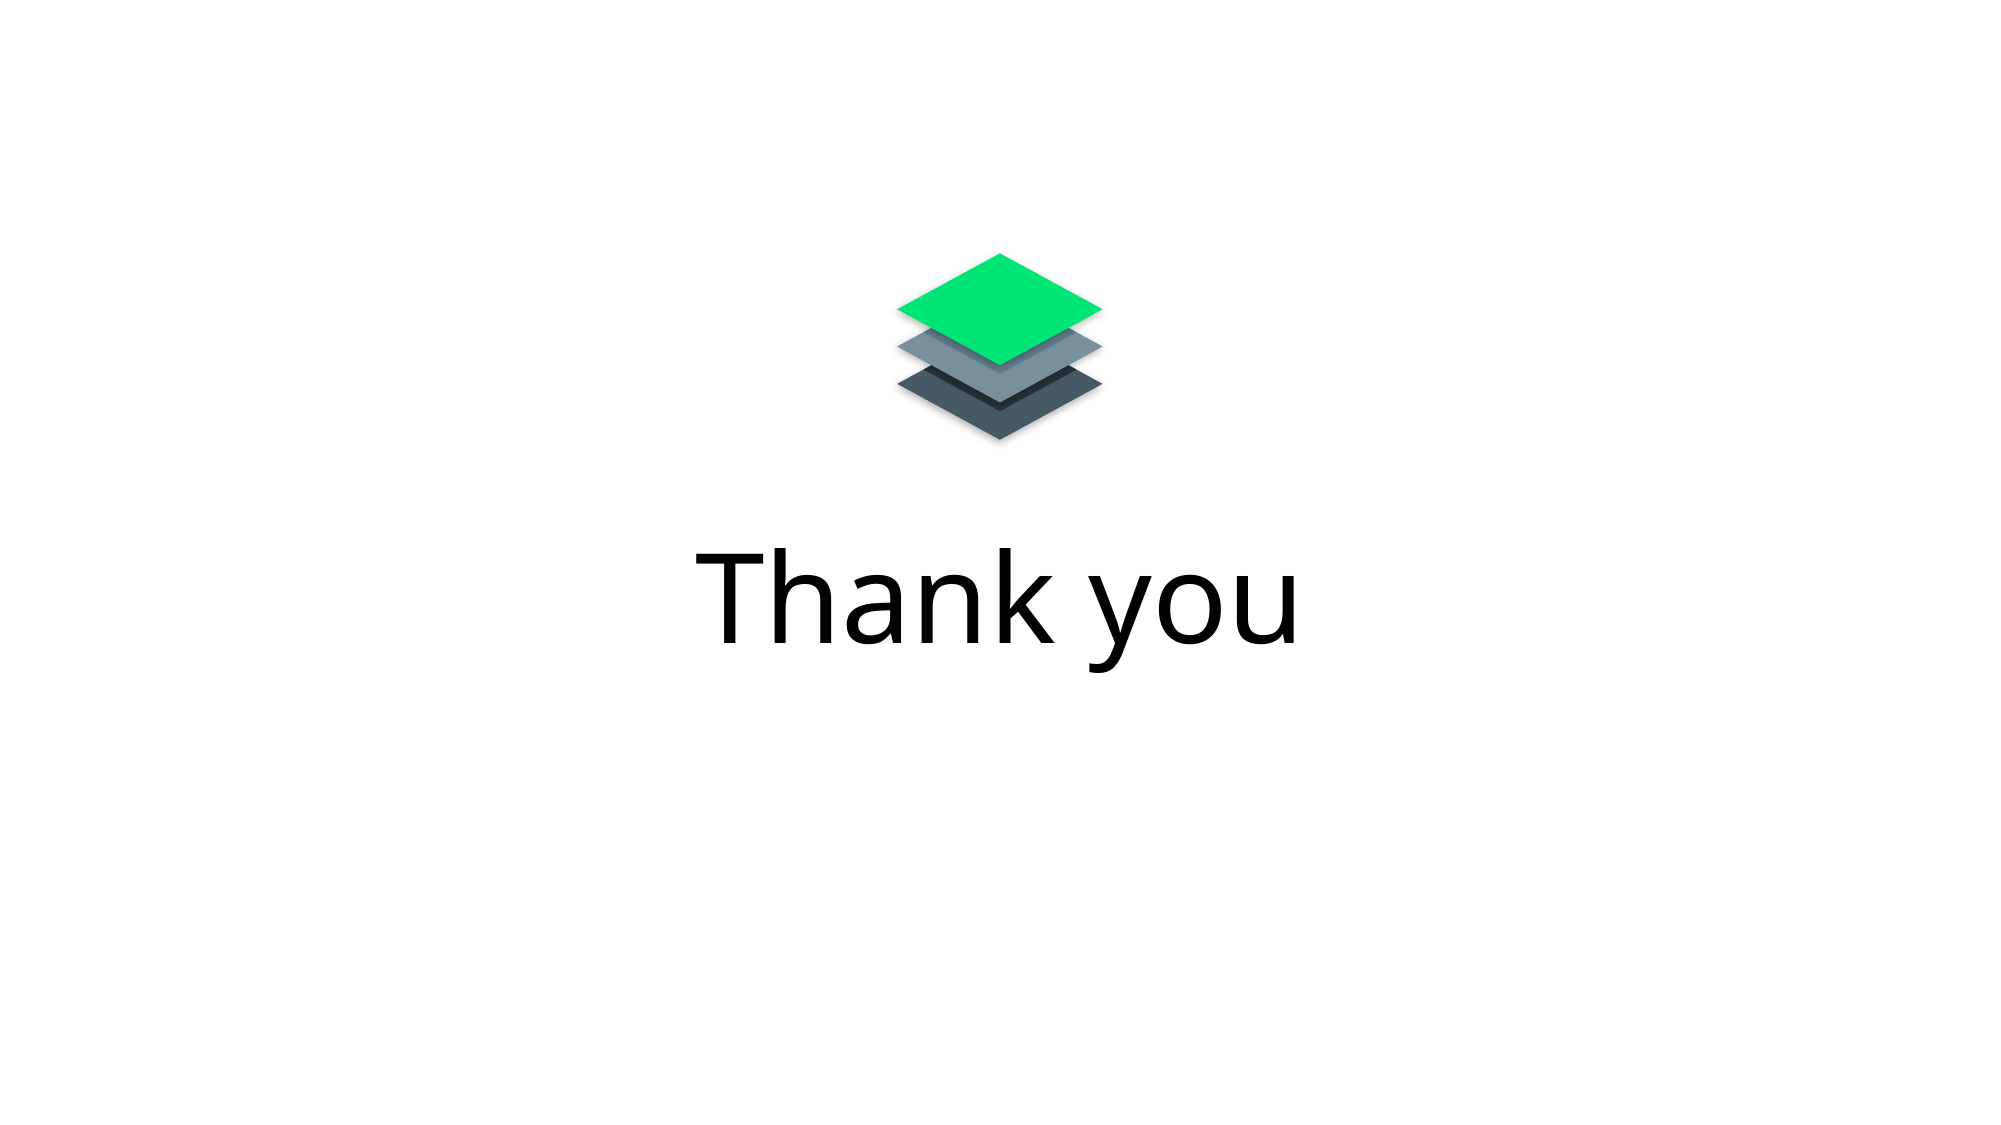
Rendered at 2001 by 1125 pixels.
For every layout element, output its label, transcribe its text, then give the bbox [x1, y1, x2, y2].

text_box Thank you [236, 510, 1764, 678]
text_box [896, 253, 1103, 441]
